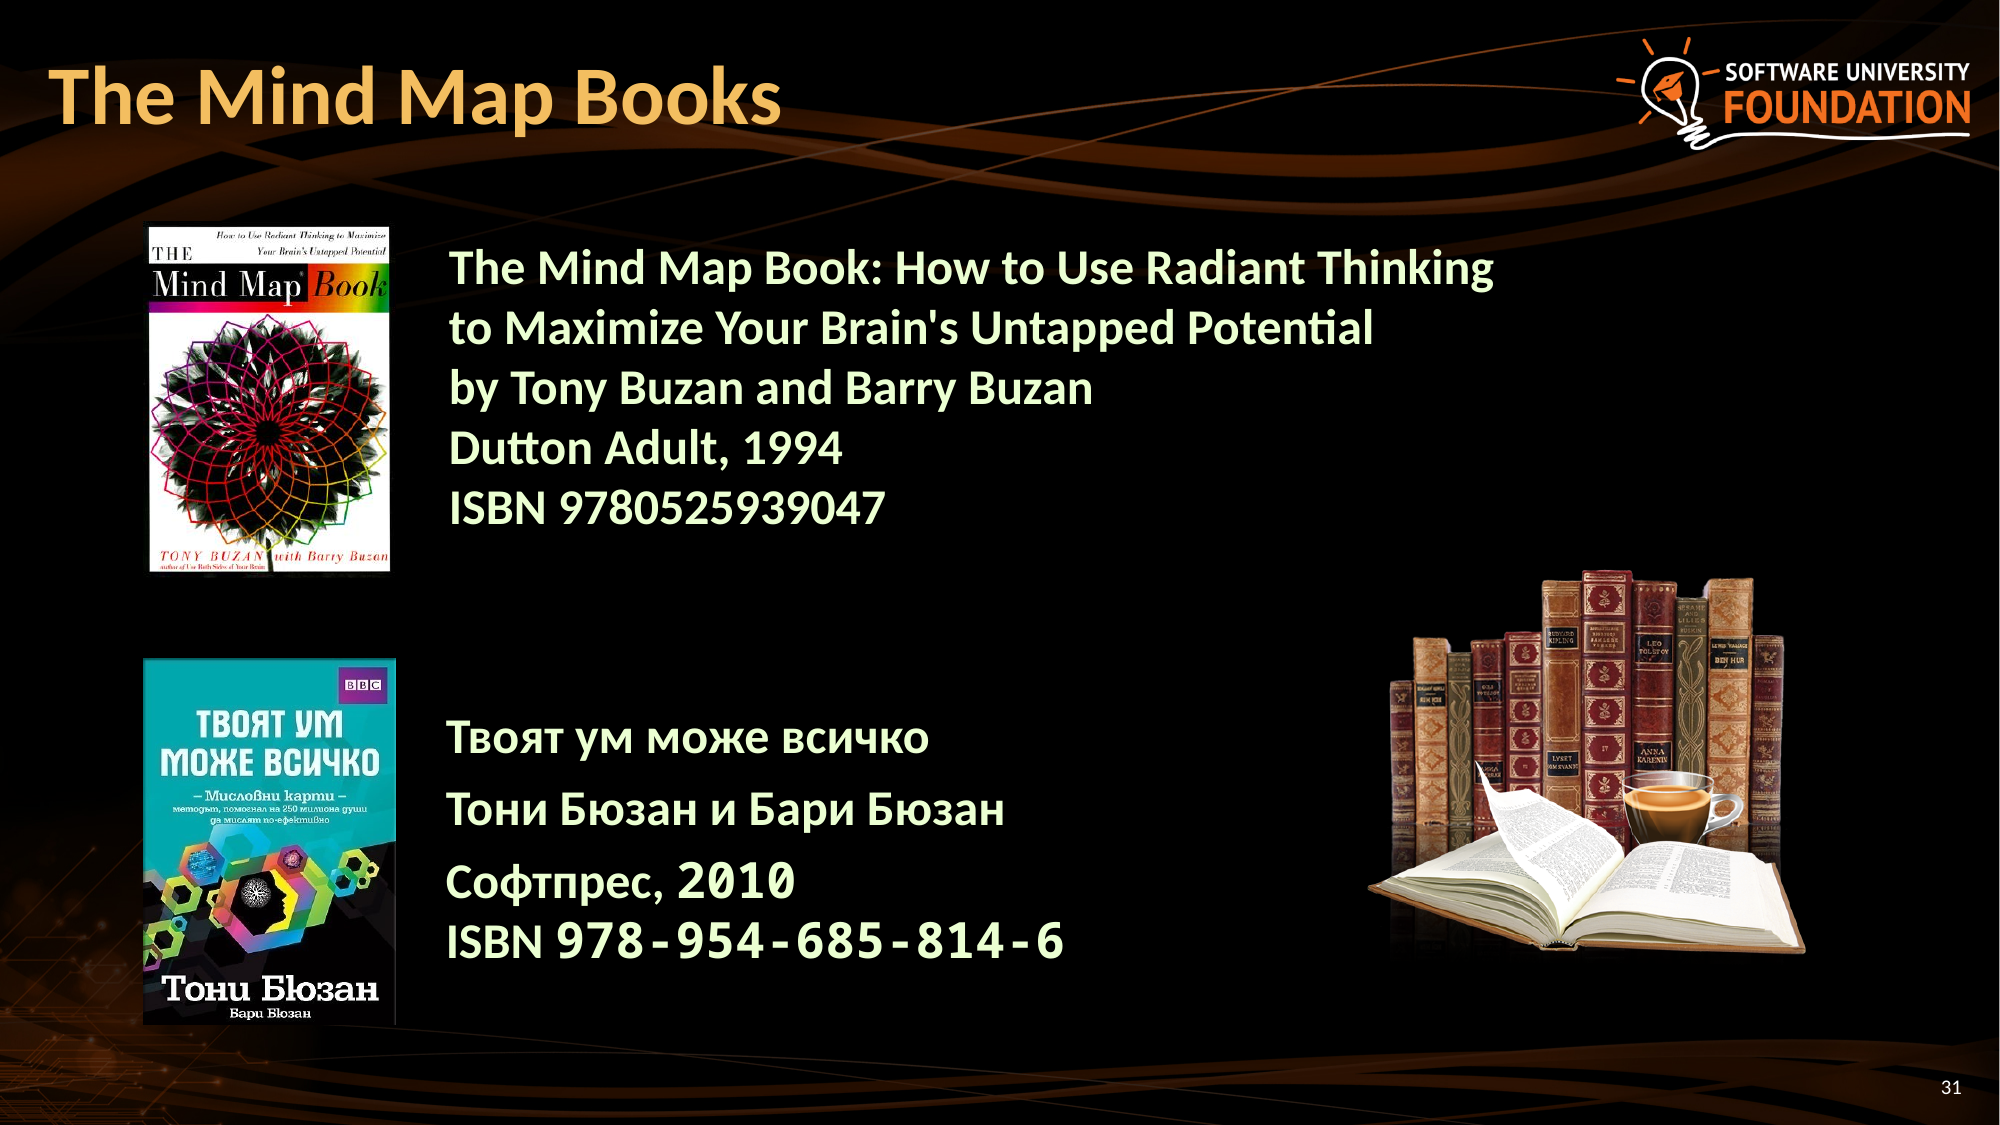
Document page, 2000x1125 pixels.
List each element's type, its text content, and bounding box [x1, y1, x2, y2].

title The Mind Map Books [30, 6, 1602, 189]
picture [0, 0, 2000, 1125]
slide_number 31 [1897, 1070, 1968, 1103]
list The Mind Map Book: How to Use Radiant Thinking to Maximize Your Brain's Untapped Potential by Tony Buzan and Barry Buzan Dutton Adult, 1994 ISBN 9780525939047 [431, 228, 1550, 578]
text_box Твоят ум може всичко Тони Бюзан и Бари Бюзан Софтпрес, 2010 ISBN 978-954-685-814-6 [431, 695, 1357, 993]
